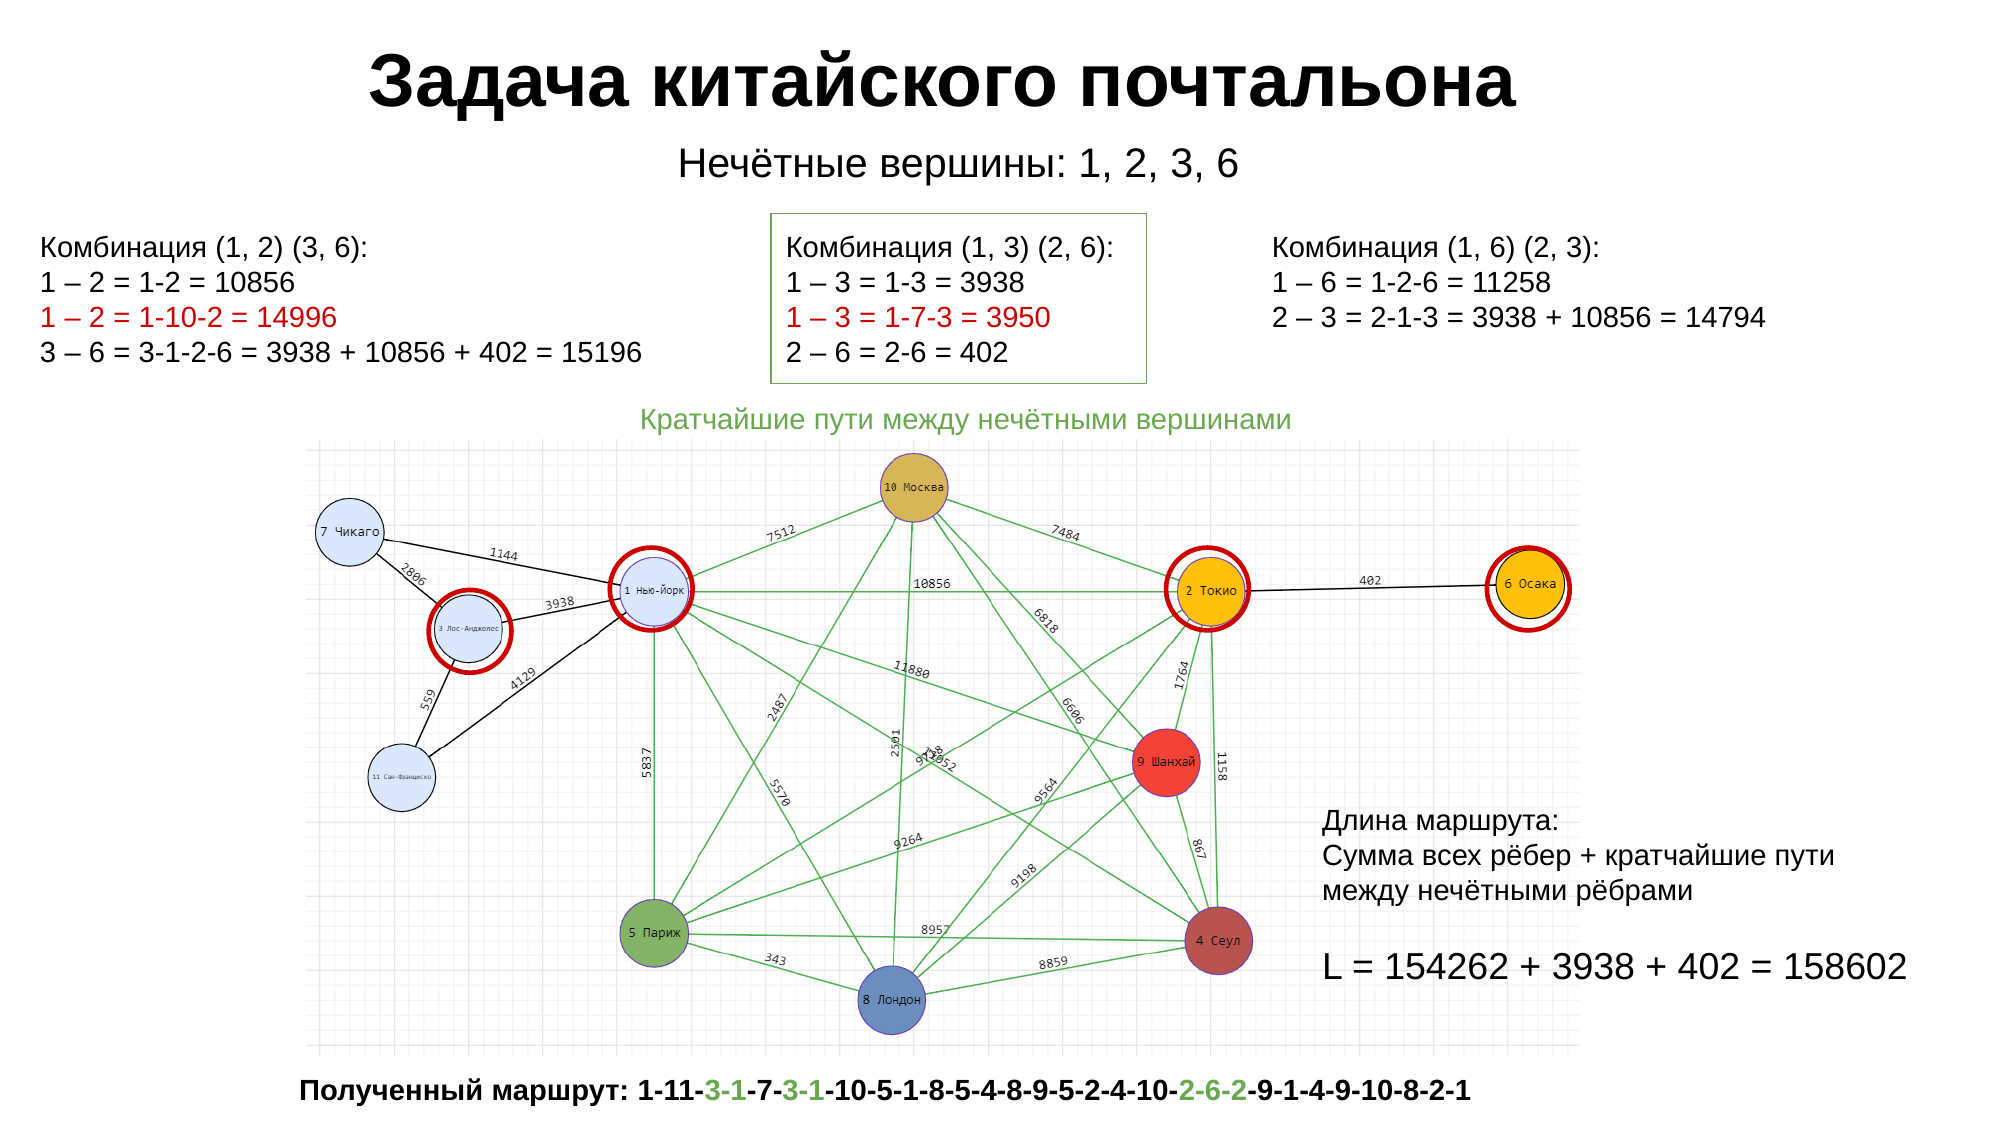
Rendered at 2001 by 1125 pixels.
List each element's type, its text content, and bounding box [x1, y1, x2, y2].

text_box Комбинация (1, 6) (2, 3): 1 – 6 = 1-2-6 = 11258 2 – 3 = 2-1-3 = 3938 + 10856 = 14794 [1256, 213, 1893, 349]
text_box Полученный маршрут: 1-11-3-1-7-3-1-10-5-1-8-5-4-8-9-5-2-4-10-2-6-2-9-1-4-9-10-8-2-1 [284, 1055, 1602, 1121]
picture [306, 439, 1580, 1056]
text_box Длина маршрута: Сумма всех рёбер + кратчайшие пути между нечётными рёбрами L = 154262 + 3938 + 402 = 158602 [1584, 786, 1943, 1002]
title Задача китайского почтальона [96, 25, 1790, 138]
text_box Кратчайшие пути между нечётными вершинами [624, 385, 1318, 437]
text_box Комбинация (1, 3) (2, 6): 1 – 3 = 1-3 = 3938 1 – 3 = 1-7-3 = 3950 2 – 6 = 2-6 = 402 [770, 213, 1147, 384]
text_box Комбинация (1, 2) (3, 6): 1 – 2 = 1-2 = 10856 1 – 2 = 1-10-2 = 14996 3 – 6 = 3-1-2-6 = 3938 + 10856 + 402 = 15196 [24, 213, 661, 384]
list Нечётные вершины: 1, 2, 3, 6 [96, 138, 1822, 194]
